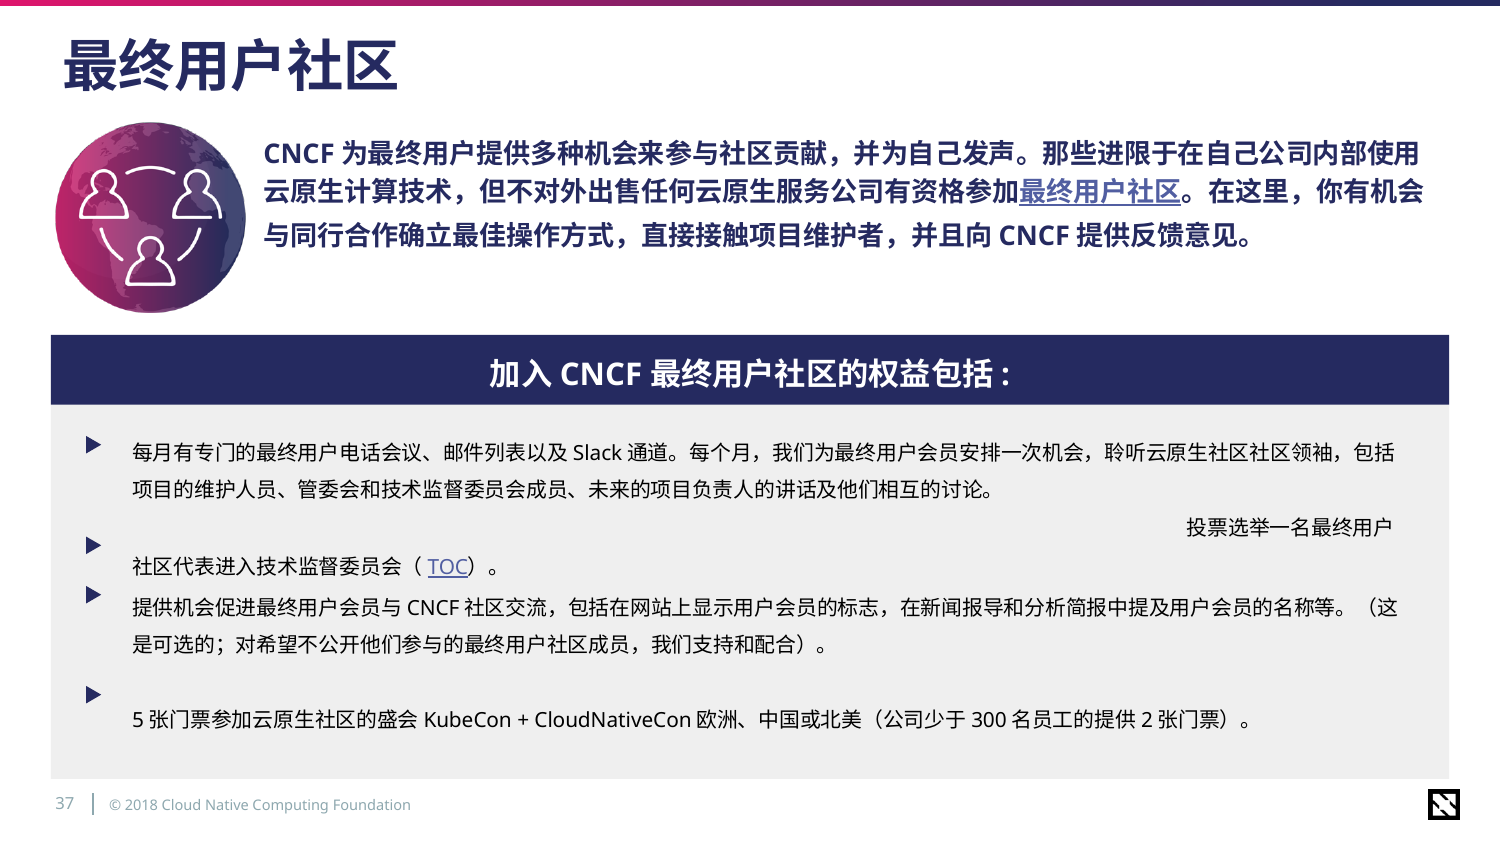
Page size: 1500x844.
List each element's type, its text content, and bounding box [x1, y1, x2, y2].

text_box [86, 536, 102, 555]
picture [51, 118, 249, 317]
title 最终用户社区 [42, 27, 1458, 101]
text_box [86, 585, 102, 604]
text_box CNCF为最终用户提供多种机会来参与社区贡献，并为自己发声。那些进限于在自己公司内部使用云原生计算技术，但不对外出售任何云原生服务公司有资格参加最终用户社区。在这里，你有机会与同行合作确立最佳操作方式，直接接触项目维护者，并且向CNCF提供反馈意见。 [248, 116, 1451, 269]
text_box [86, 435, 102, 454]
text_box [50, 405, 1450, 779]
text_box [86, 685, 102, 704]
text_box 加入CNCF最终用户社区的权益包括: [50, 334, 1450, 405]
text_box 每月有专门的最终用户电话会议、邮件列表以及Slack通道。每个月，我们为最终用户会员安排一次机会，聆听云原生社区社区领袖，包括项目的维护人员、管委会和技术监督委员会成员、未来的项目负责人的讲话及他们相互的讨论。 投票选举一名最终用户社区代表进入技术监督委员会（TOC）。 提供机会促进最终用户会员与CNCF社区交流，包括在网站上显示用户会员的标志，在新闻报导和分析简报中提及用户会员的名称等。（这是可选的；对希望不公开他们参与的最终用户社区成员，我们支持和配合）。 5张门票参加云原生社区的盛会KubeCon + CloudNativeCon欧洲、中国或北美（公司少于300名员工的提供2张门票）。 [42, 419, 1421, 763]
picture [1428, 789, 1460, 820]
